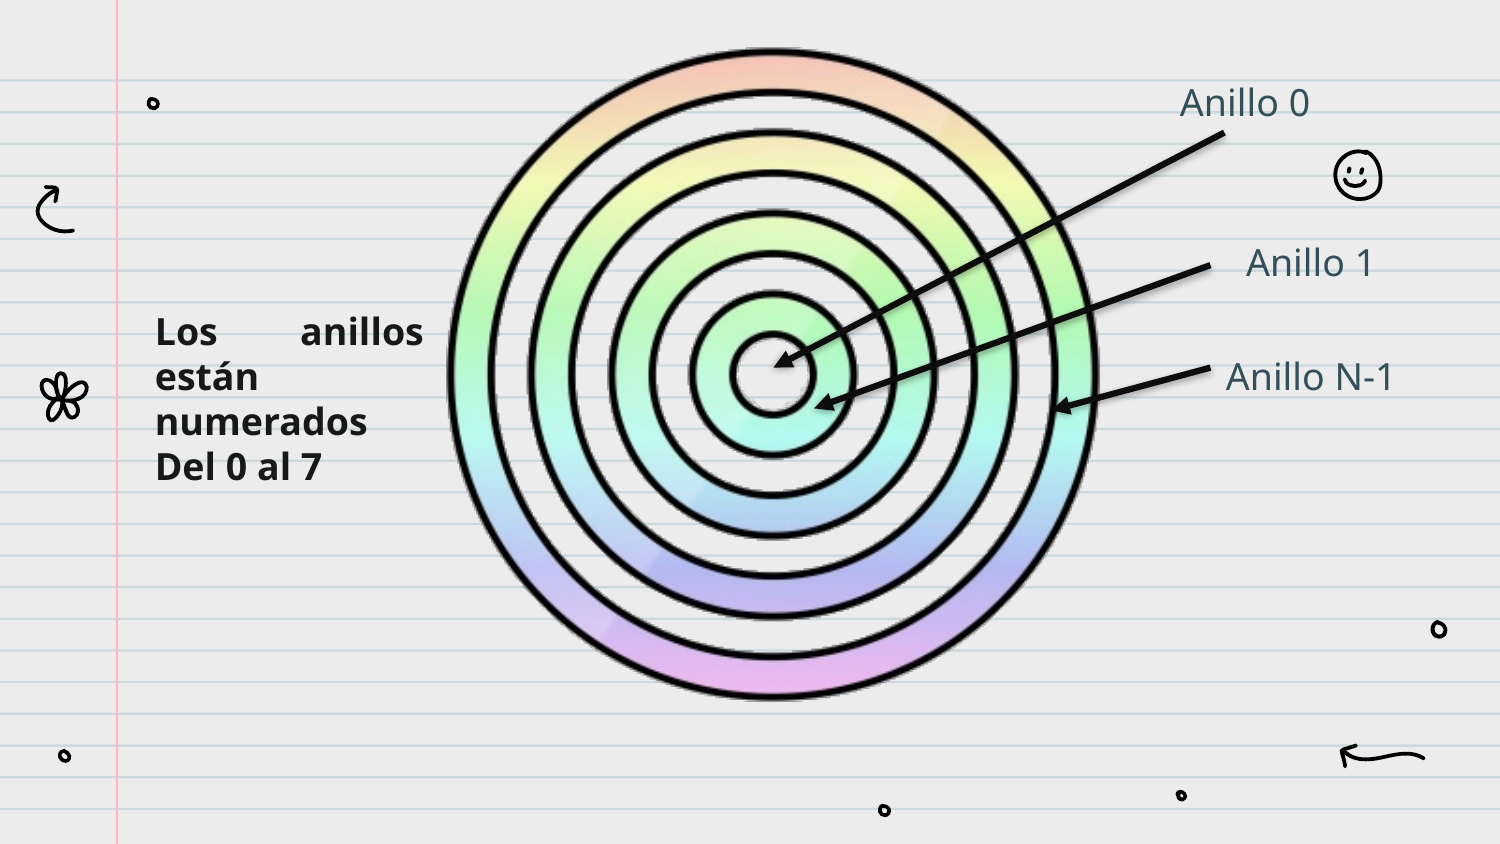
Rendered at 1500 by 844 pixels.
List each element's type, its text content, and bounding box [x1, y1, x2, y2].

picture [421, 0, 1126, 736]
text_box Anillo 1 [1229, 231, 1500, 292]
text_box Anillo 0 [1129, 71, 1452, 132]
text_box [813, 264, 1211, 409]
text_box Anillo N-1 [1216, 345, 1500, 406]
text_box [773, 132, 1225, 368]
text_box Los anillos están numerados Del 0 al 7 [139, 343, 416, 454]
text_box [1050, 367, 1211, 411]
